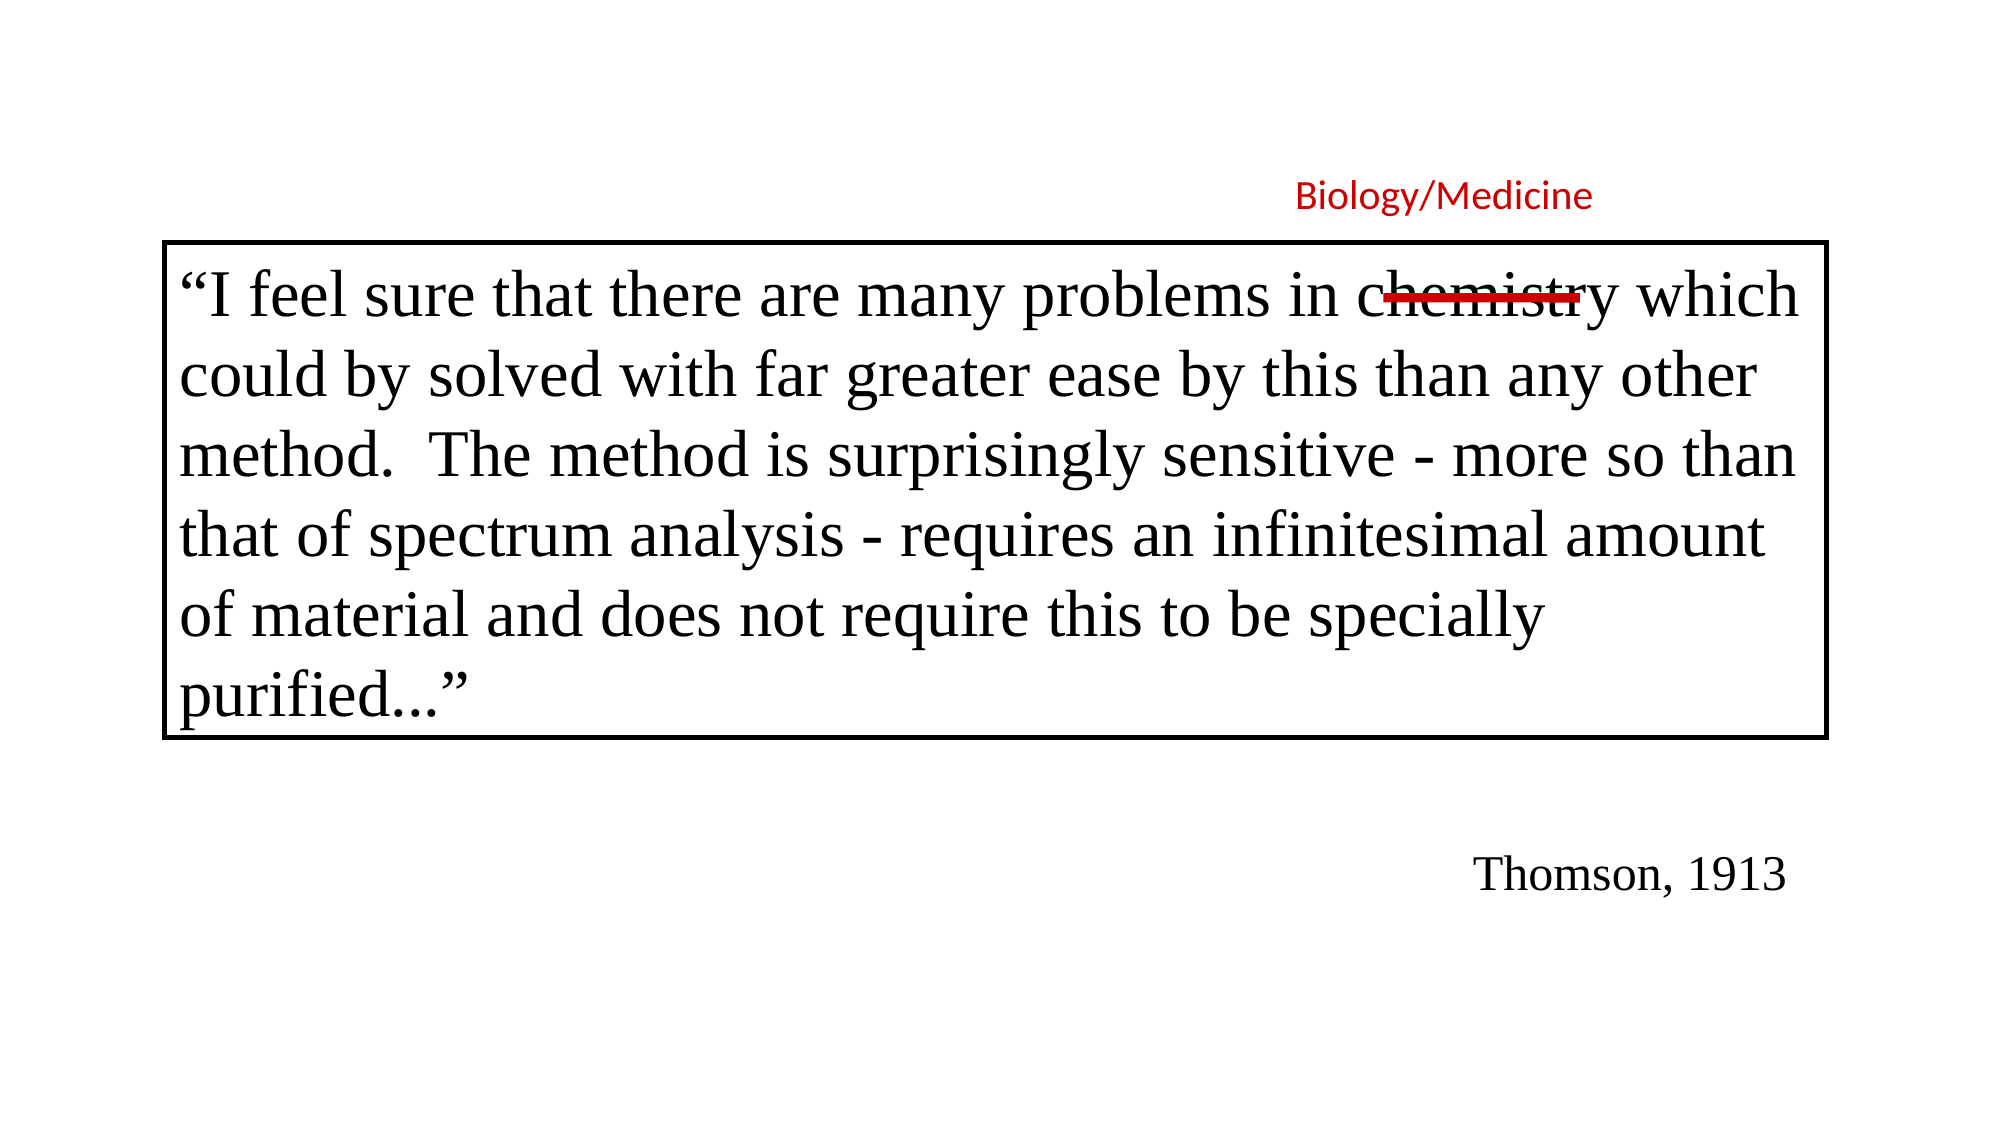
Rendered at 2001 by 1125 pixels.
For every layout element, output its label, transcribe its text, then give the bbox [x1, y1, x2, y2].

text_box Thomson, 1913 [1457, 833, 1803, 908]
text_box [1278, 160, 1611, 298]
text_box “I feel sure that there are many problems in chemistry which could by solved with far greater ease by this than any other method. The method is surprisingly sensitive - more so than that of spectrum analysis - requires an infinitesimal amount of material and does not require this to be specially purified...” [164, 242, 1827, 738]
